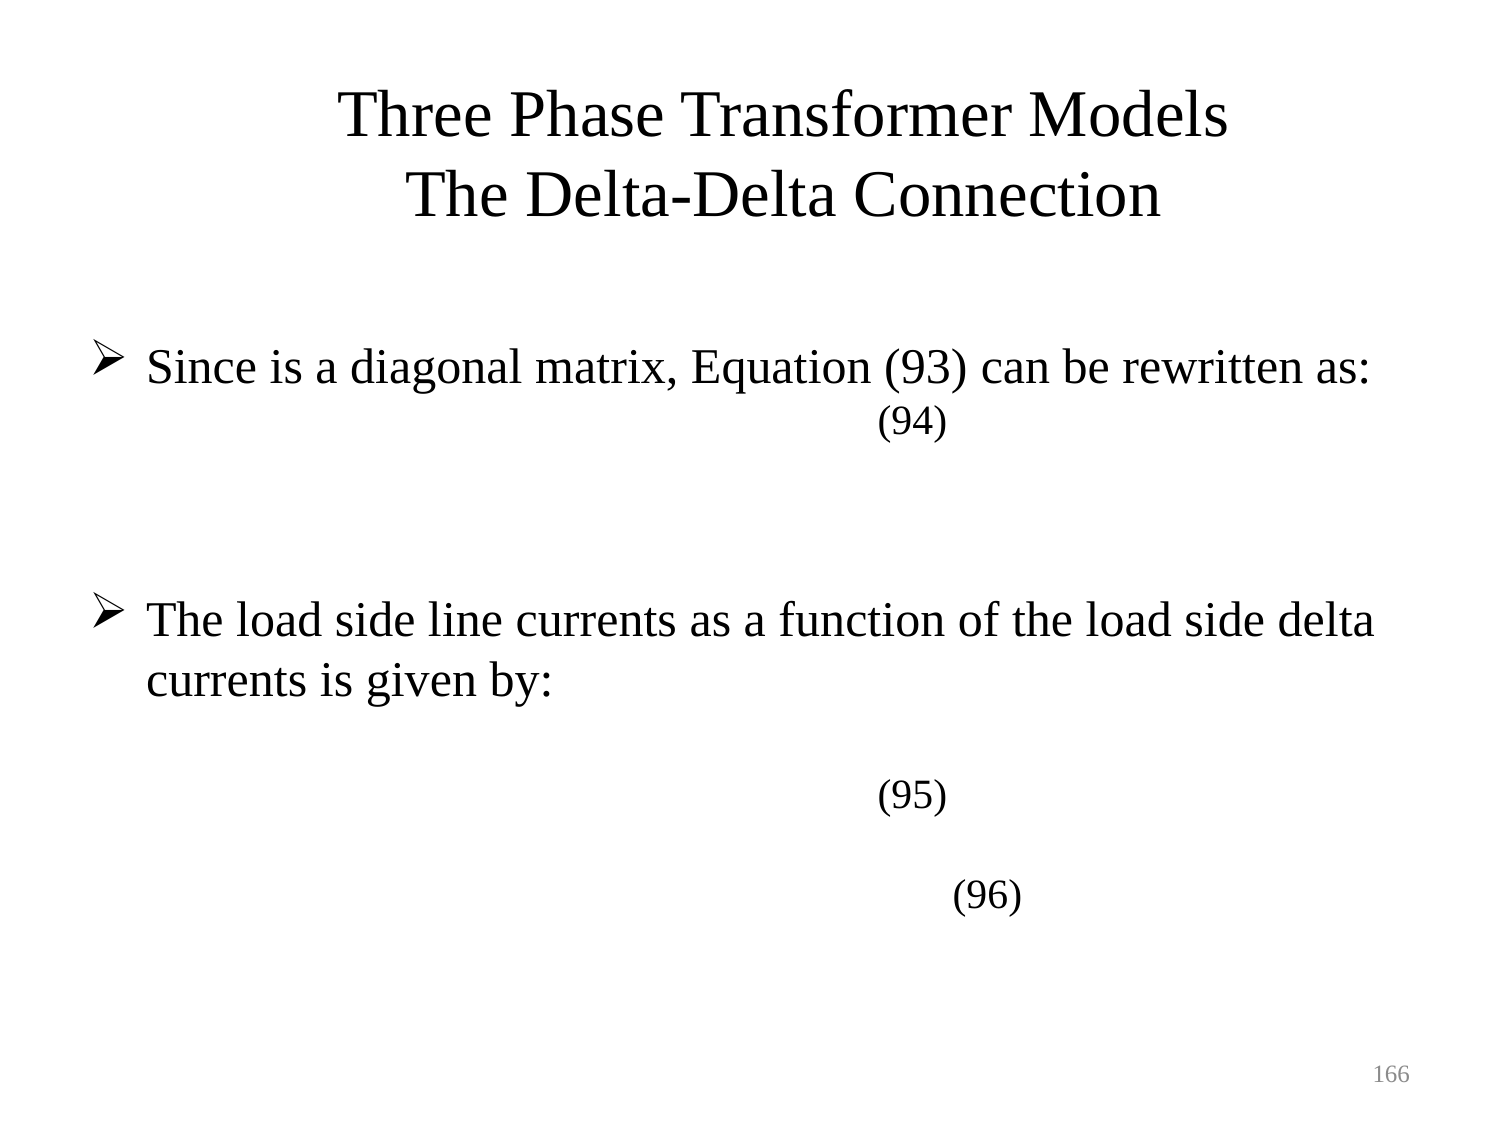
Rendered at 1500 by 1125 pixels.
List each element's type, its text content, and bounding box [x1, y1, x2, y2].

slide_number 166 [1074, 1042, 1425, 1103]
text_box Three Phase Transformer Models The Delta-Delta Connection [0, 62, 1497, 238]
